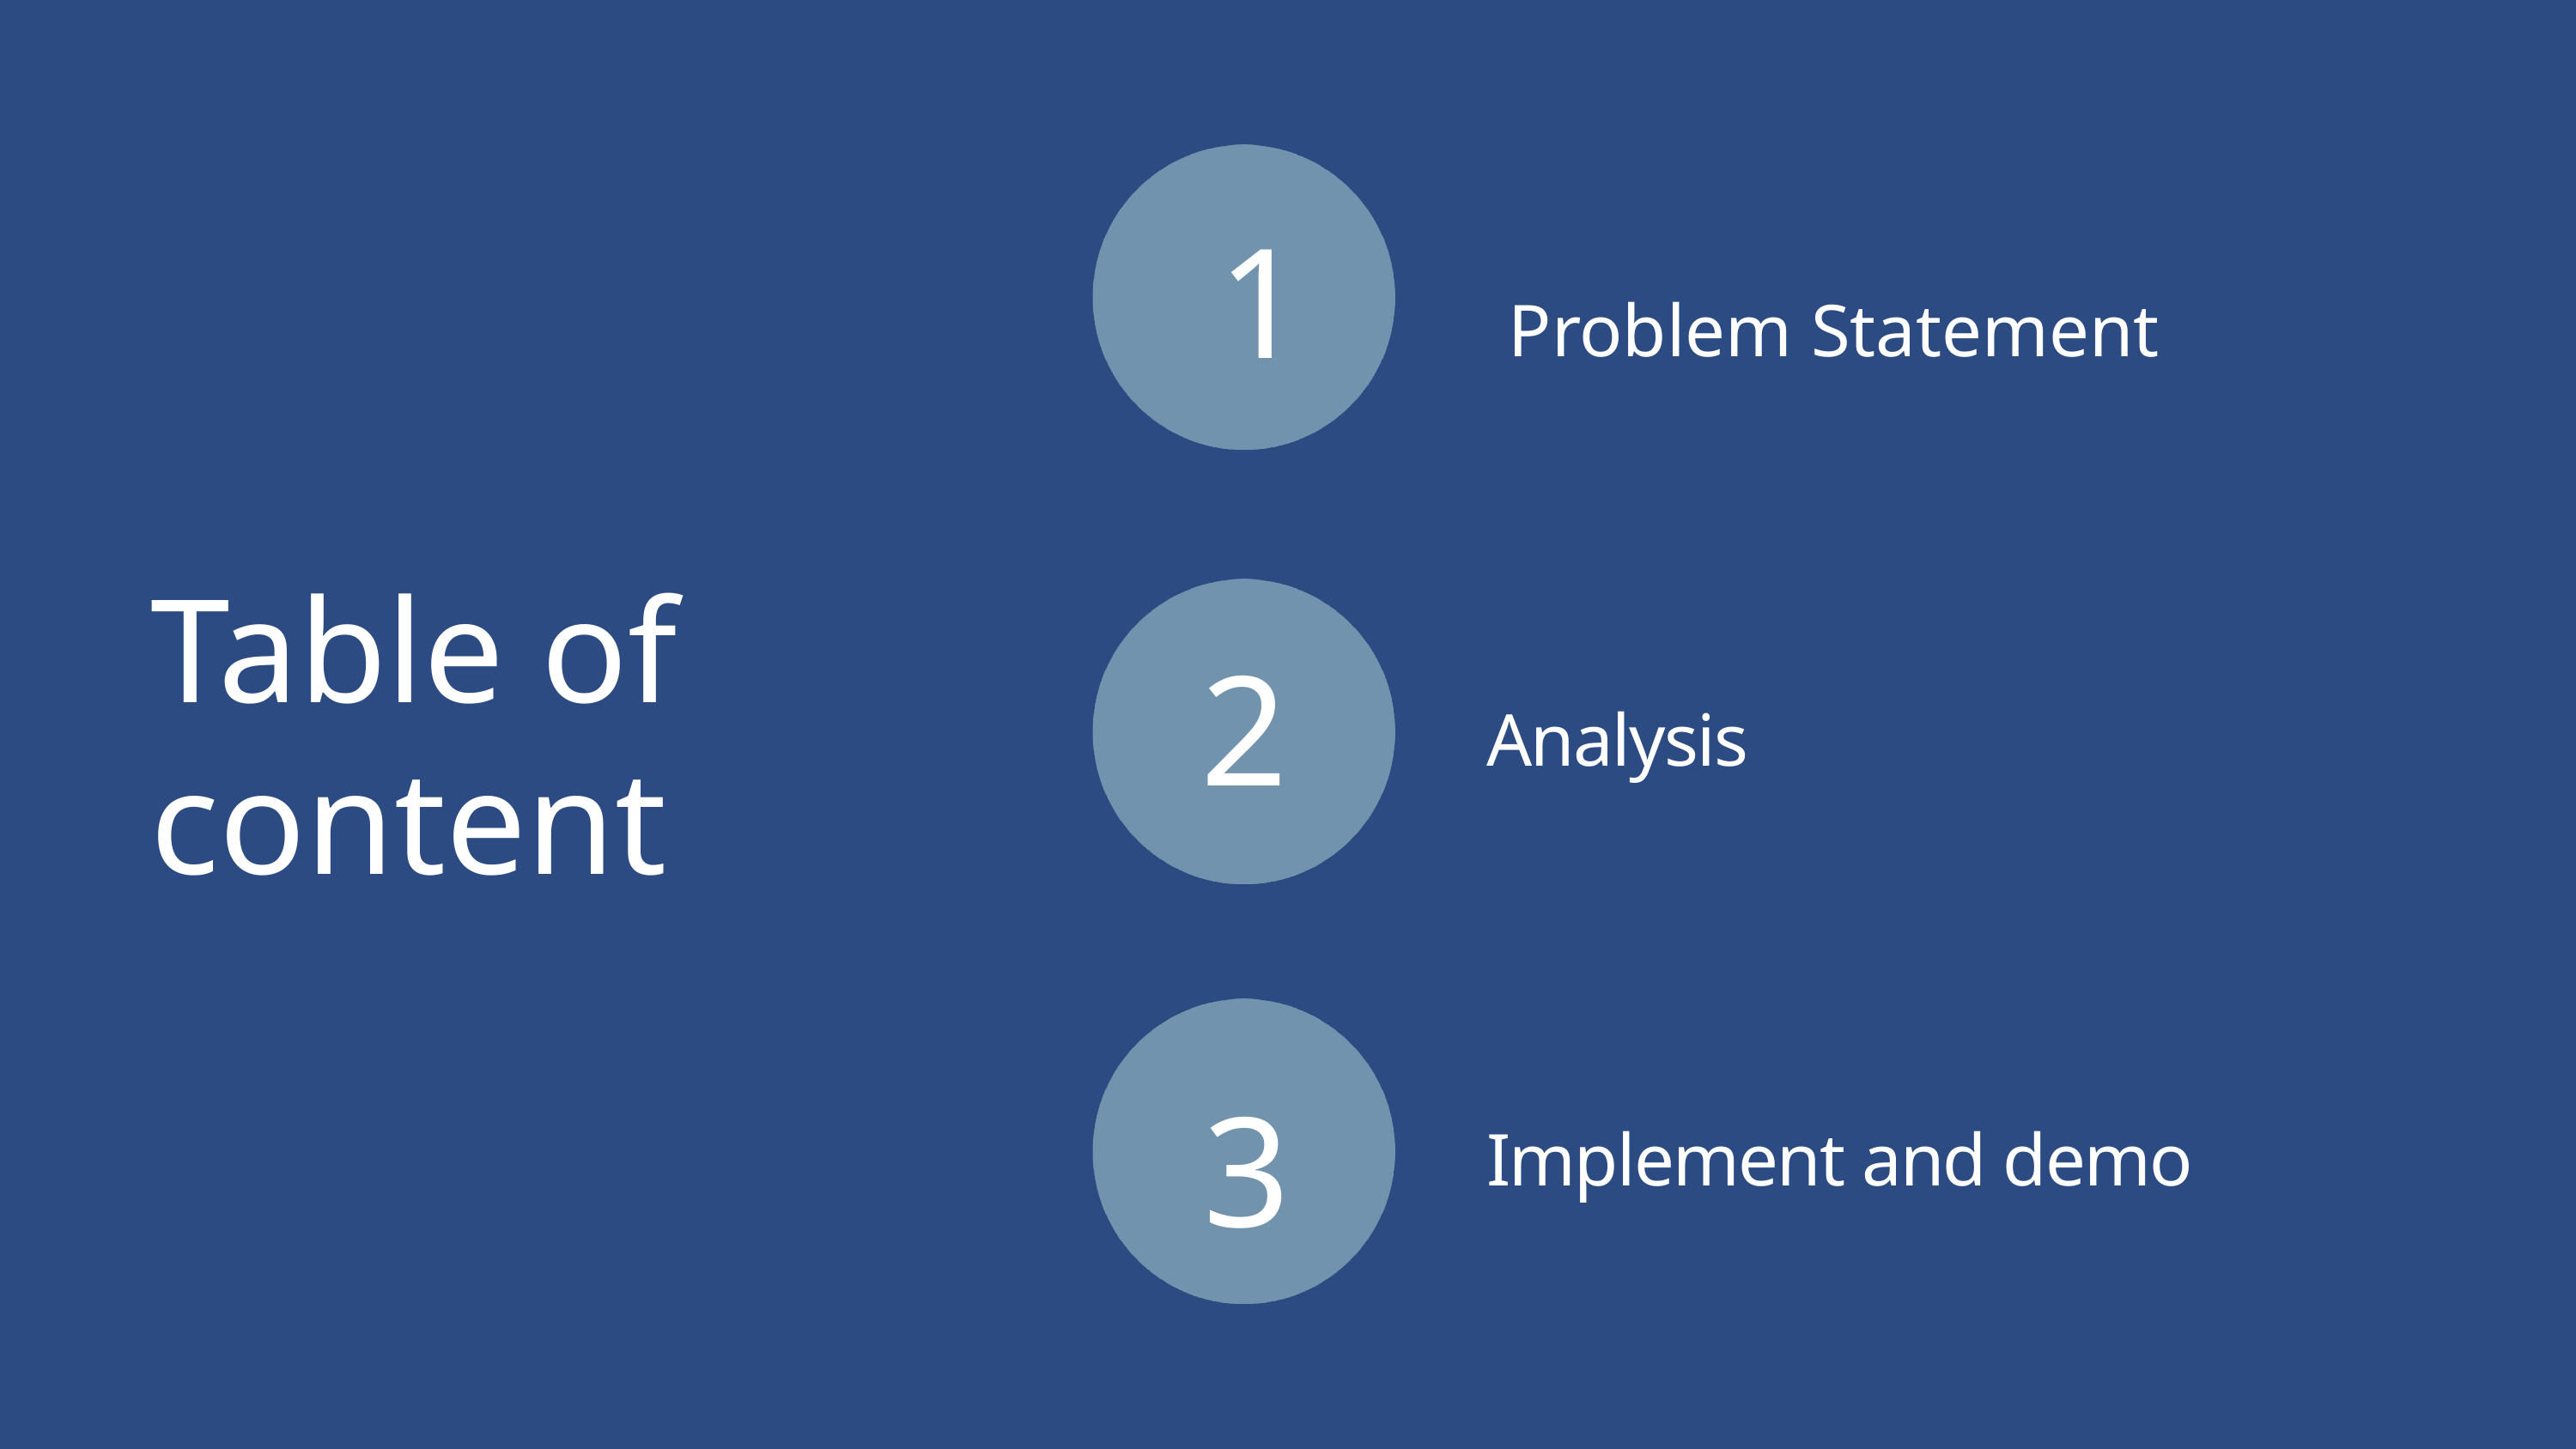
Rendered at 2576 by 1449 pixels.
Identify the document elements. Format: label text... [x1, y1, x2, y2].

text_box Problem Statement [1486, 188, 2201, 372]
text_box 2 [1200, 634, 1289, 816]
text_box 1 [1218, 206, 1271, 390]
text_box [1092, 144, 1396, 450]
text_box 3 [1203, 1075, 1284, 1258]
text_box [1092, 998, 1396, 1304]
text_box [1092, 579, 1396, 884]
text_box Analysis [1485, 672, 2432, 780]
text_box Implement and demo [1485, 1093, 2432, 1201]
text_box Table of content [150, 559, 929, 903]
